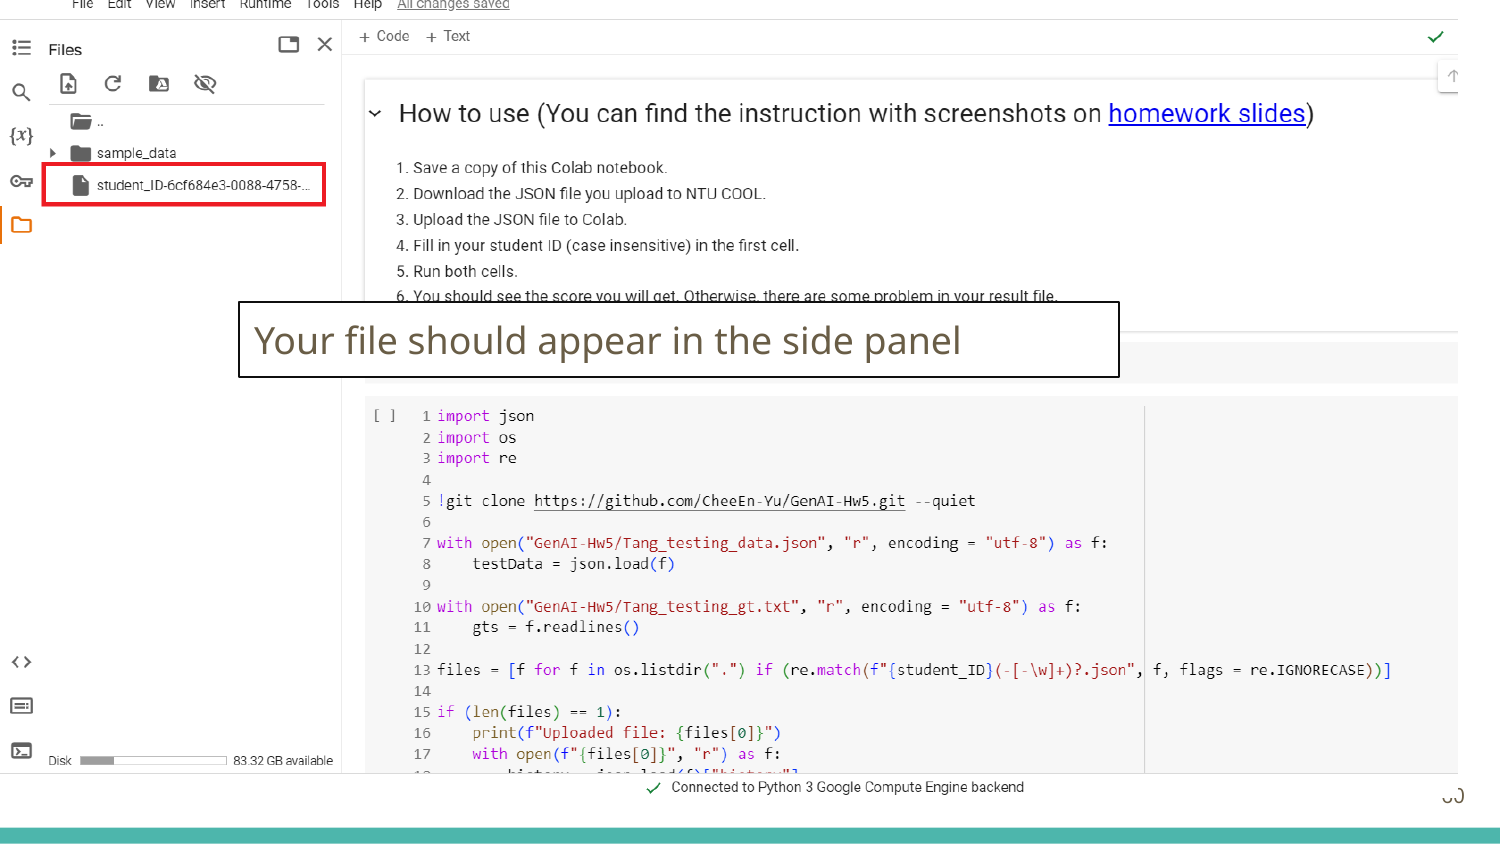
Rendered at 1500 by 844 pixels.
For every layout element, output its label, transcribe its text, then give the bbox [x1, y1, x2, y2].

slide_number ‹#› [1389, 764, 1480, 830]
picture [0, 0, 1459, 798]
